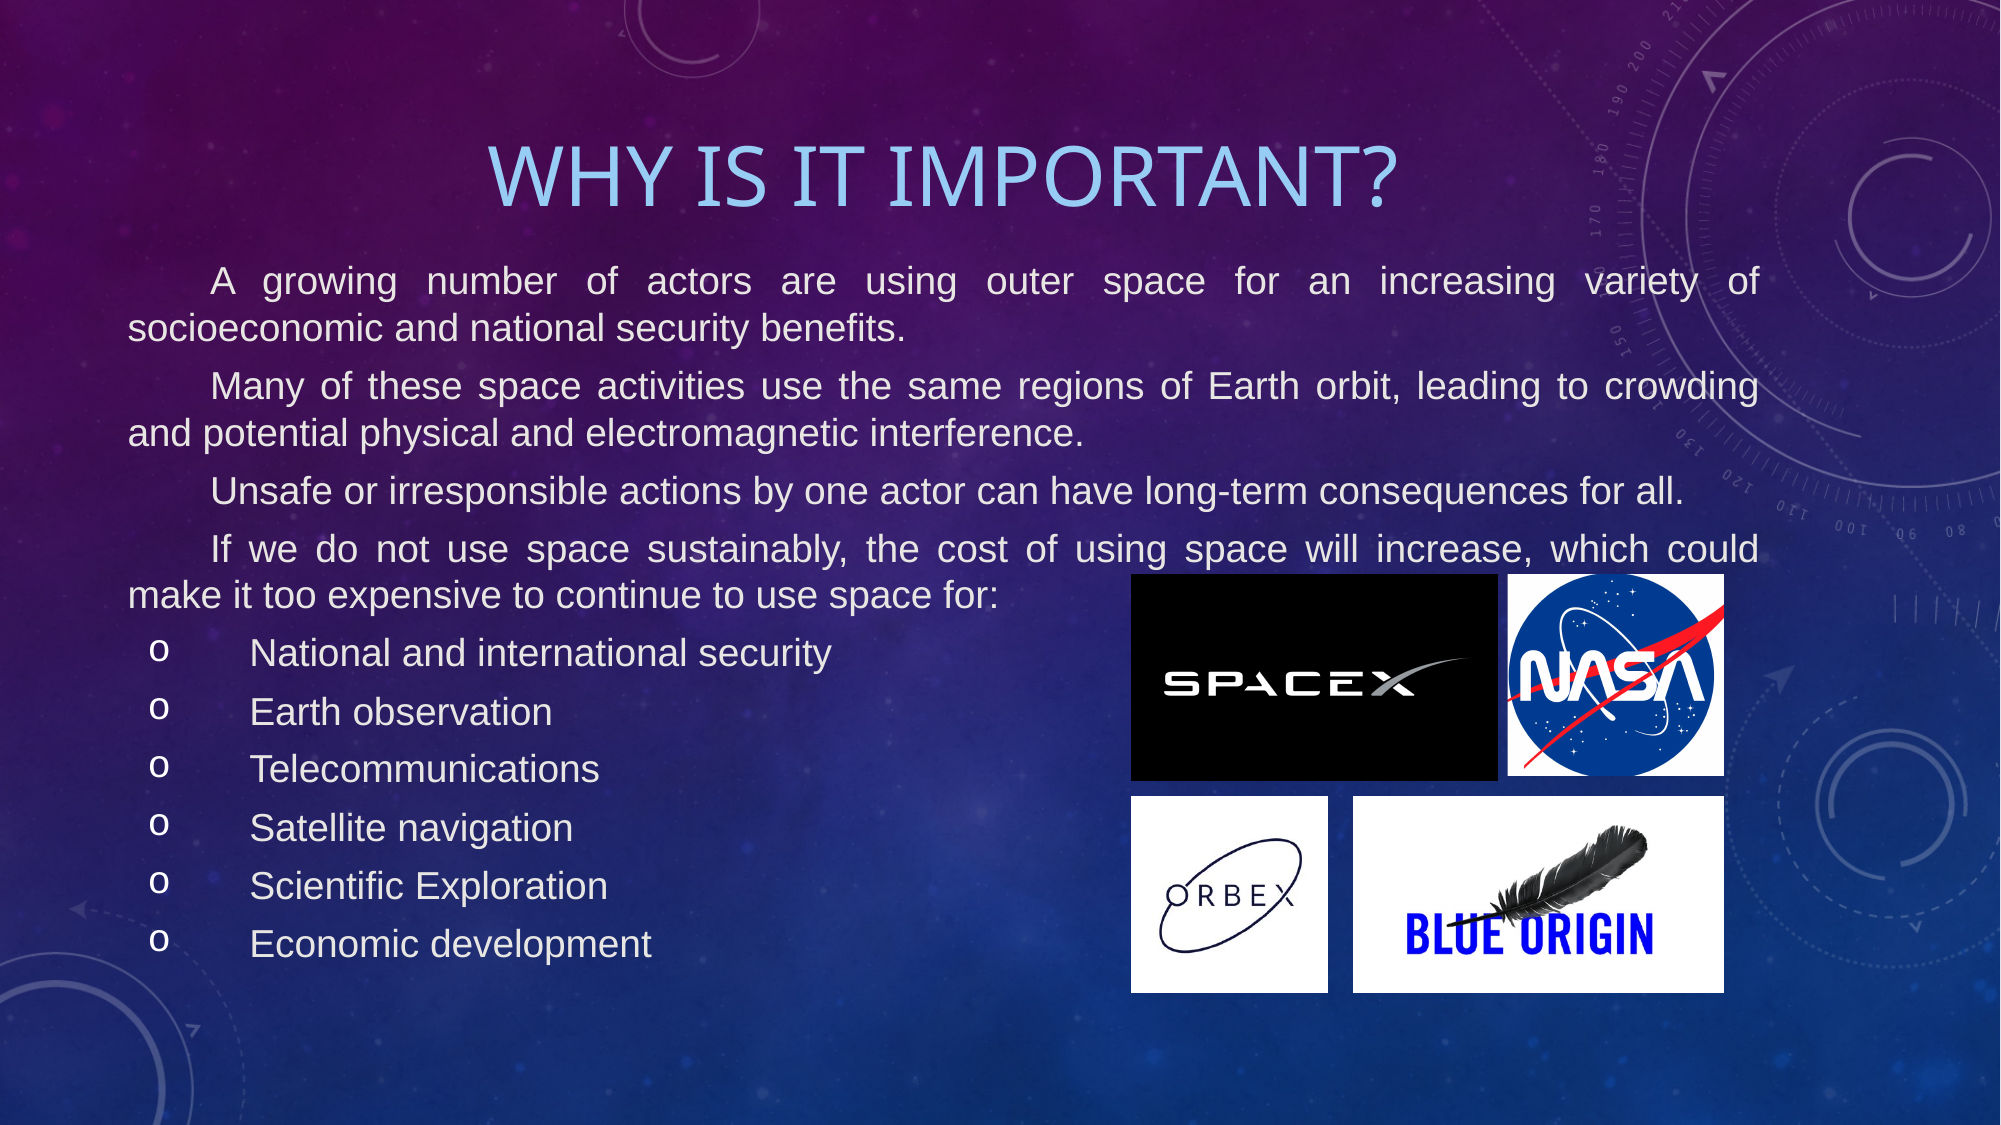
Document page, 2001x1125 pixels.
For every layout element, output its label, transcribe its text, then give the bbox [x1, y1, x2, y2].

title Why Is It Important? [112, 53, 1775, 248]
picture [0, 0, 2001, 1125]
list A growing number of actors are using outer space for an increasing variety of socioeconomic and national security benefits. Many of these space activities use the same regions of Earth orbit, leading to crowding and potential physical and electromagnetic interference. Unsafe or irresponsible actions by one actor can have long-term consequences for all. If we do not use space sustainably, the cost of using space will increase, which could make it too expensive to continue to use space for: National and international security Earth observation Telecommunications Satellite navigation Scientific Exploration Economic development [112, 248, 1775, 973]
